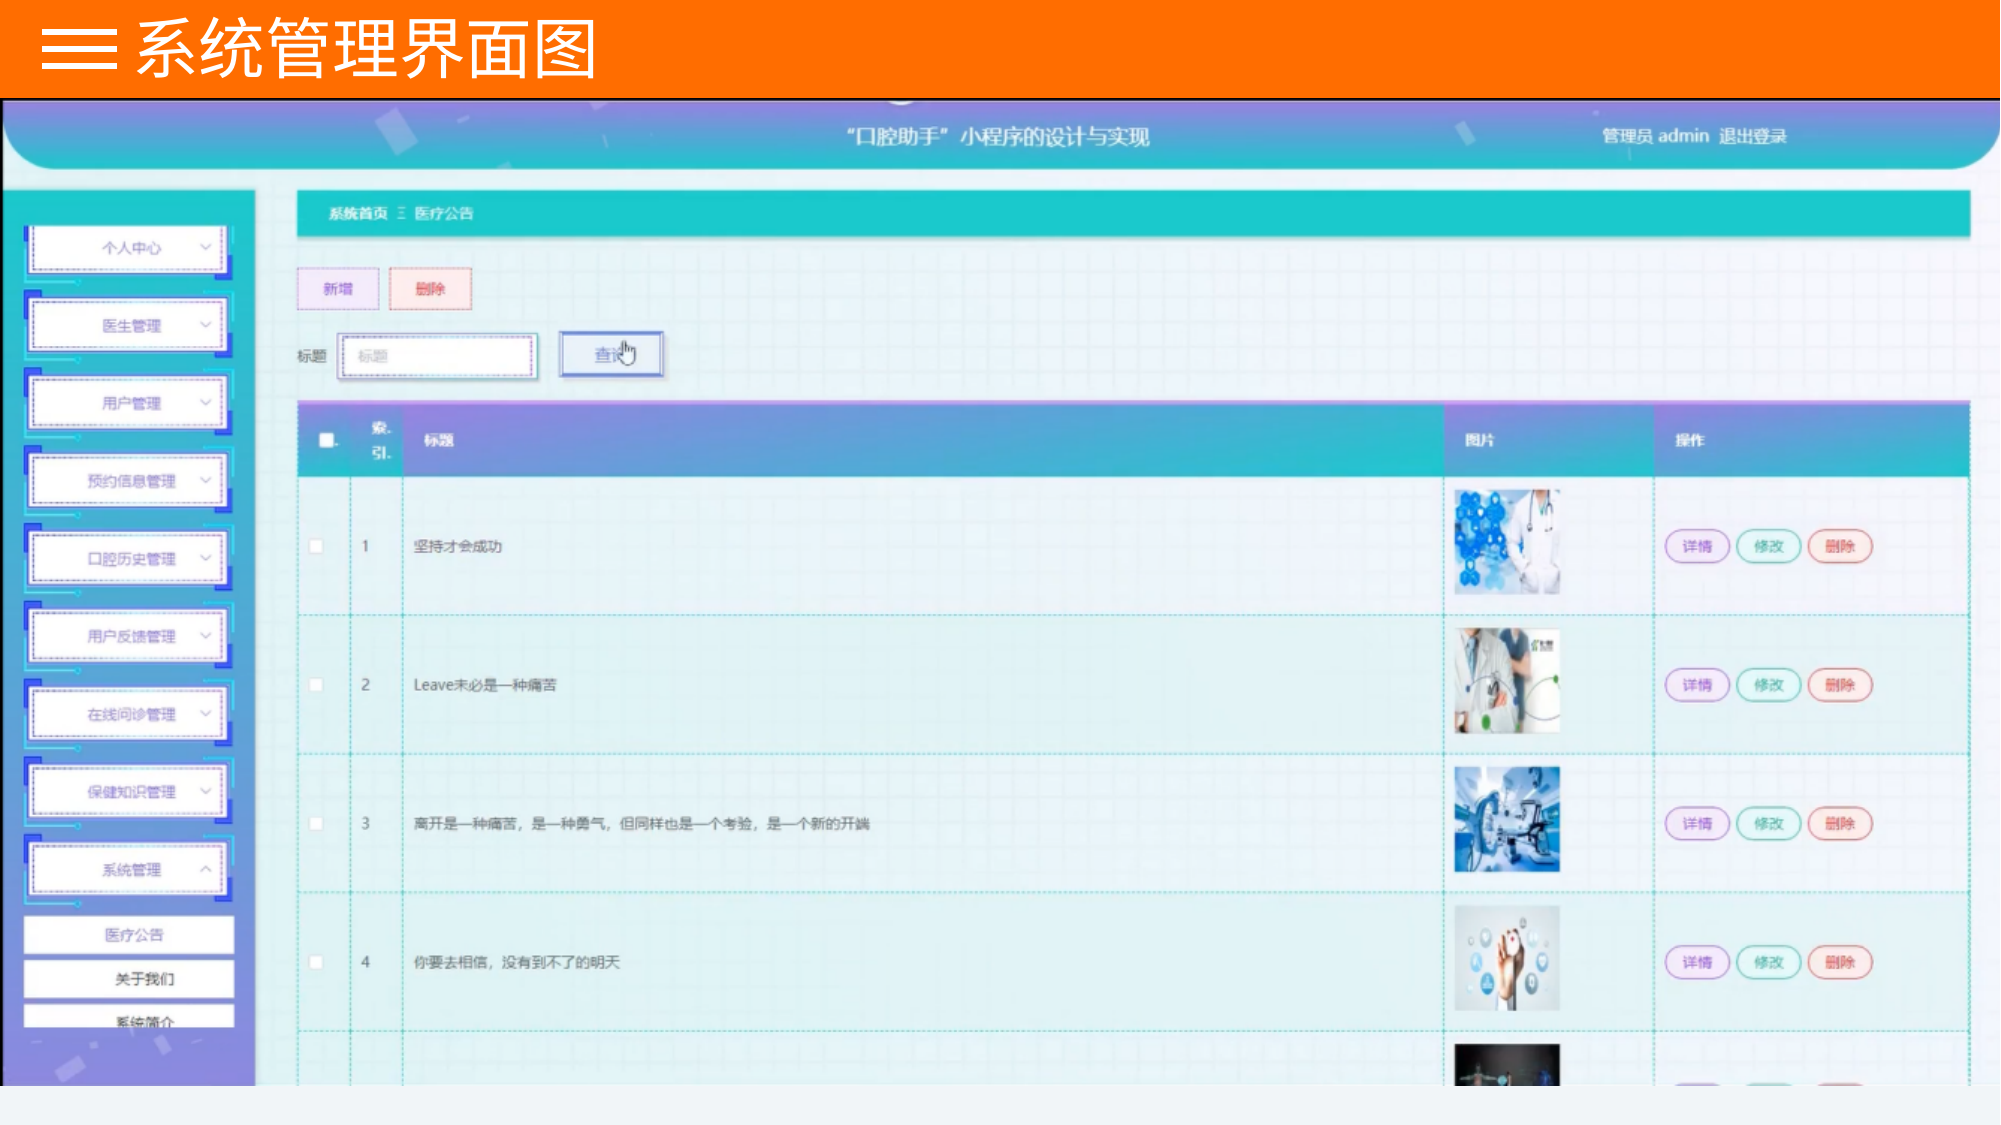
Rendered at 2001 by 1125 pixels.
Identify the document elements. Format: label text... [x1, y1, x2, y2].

picture [0, 98, 2000, 1086]
text_box 系统管理界面图 [117, 0, 813, 95]
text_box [42, 32, 118, 67]
text_box [0, 0, 2000, 98]
